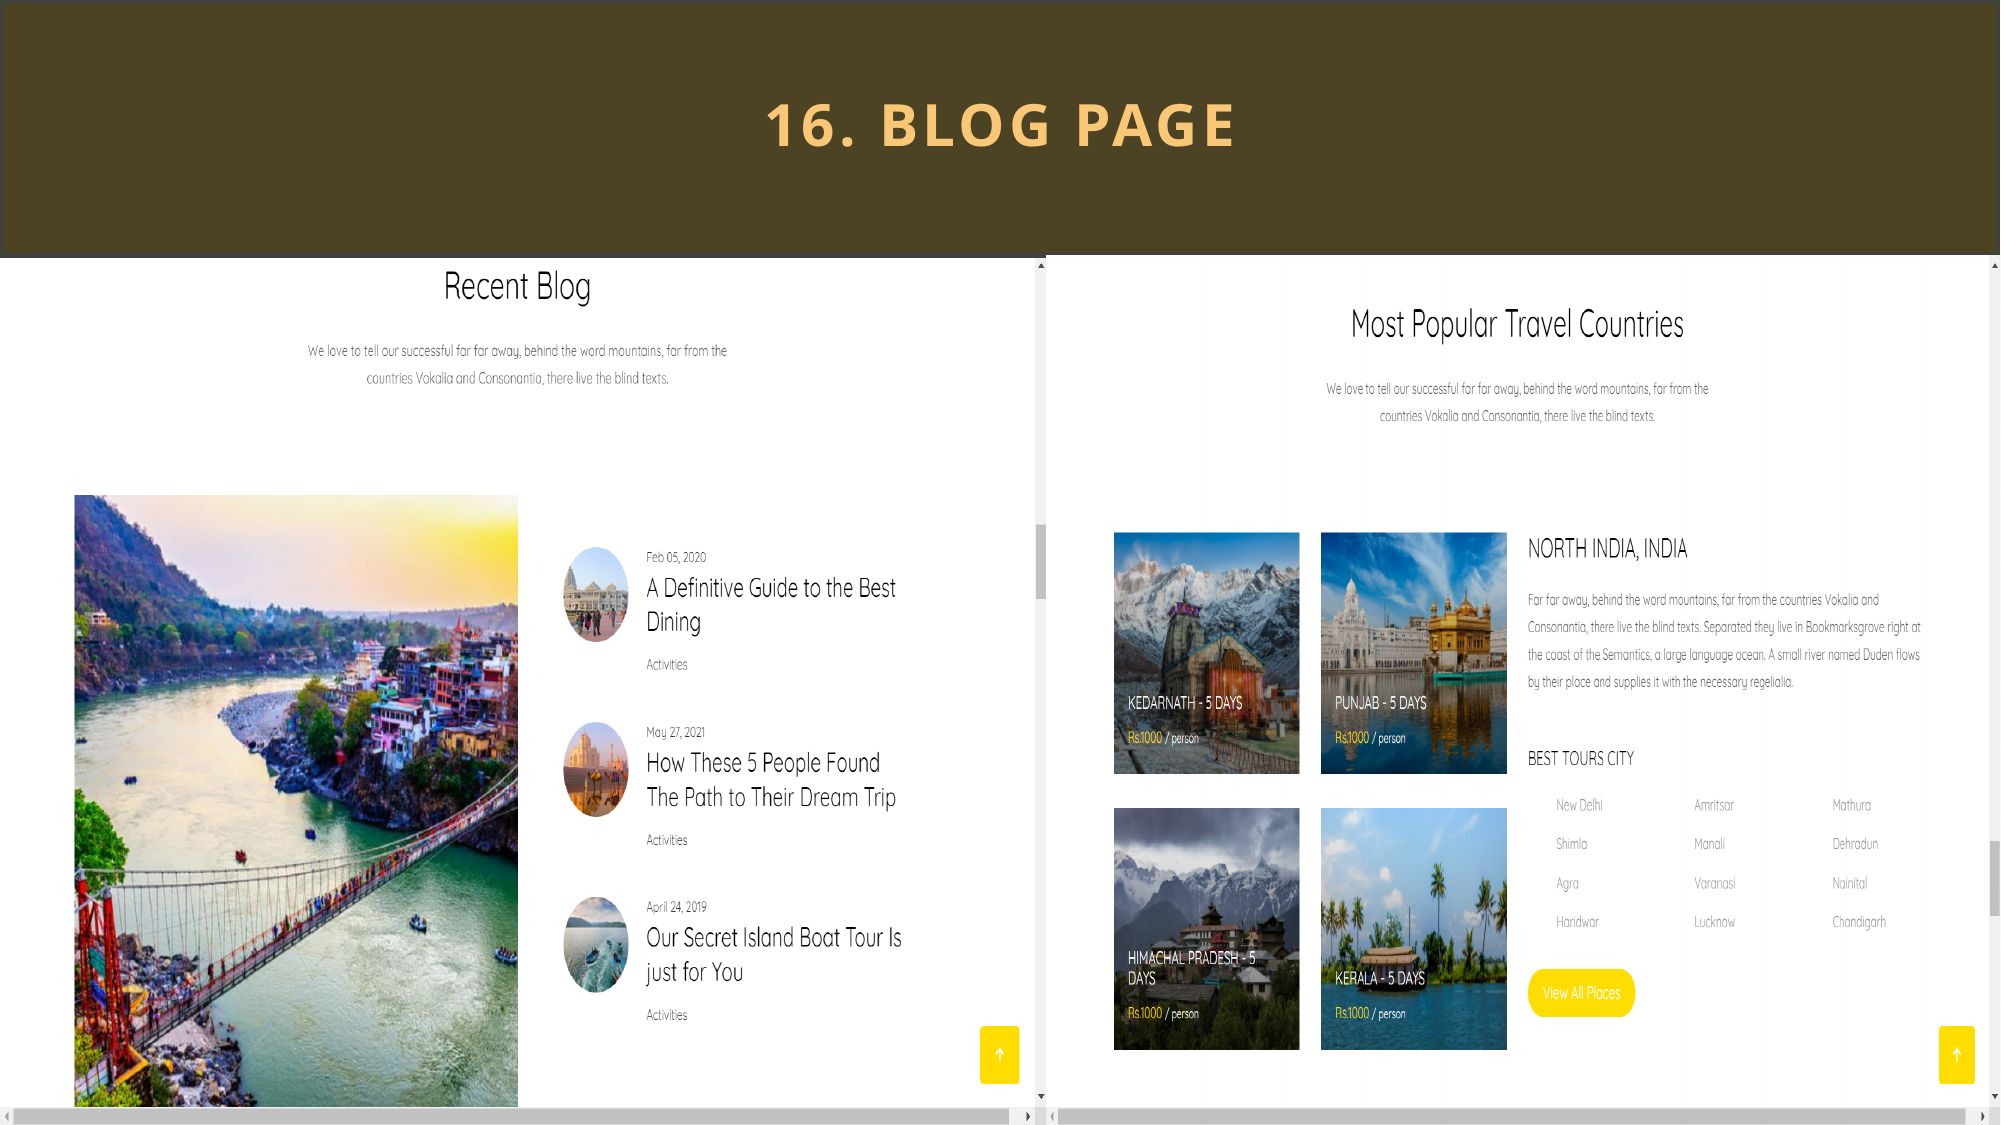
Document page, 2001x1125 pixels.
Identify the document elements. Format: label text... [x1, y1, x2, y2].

text_box 16. BLOG PAGE [0, 0, 2000, 255]
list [0, 255, 1046, 1125]
picture [1046, 0, 2001, 1125]
